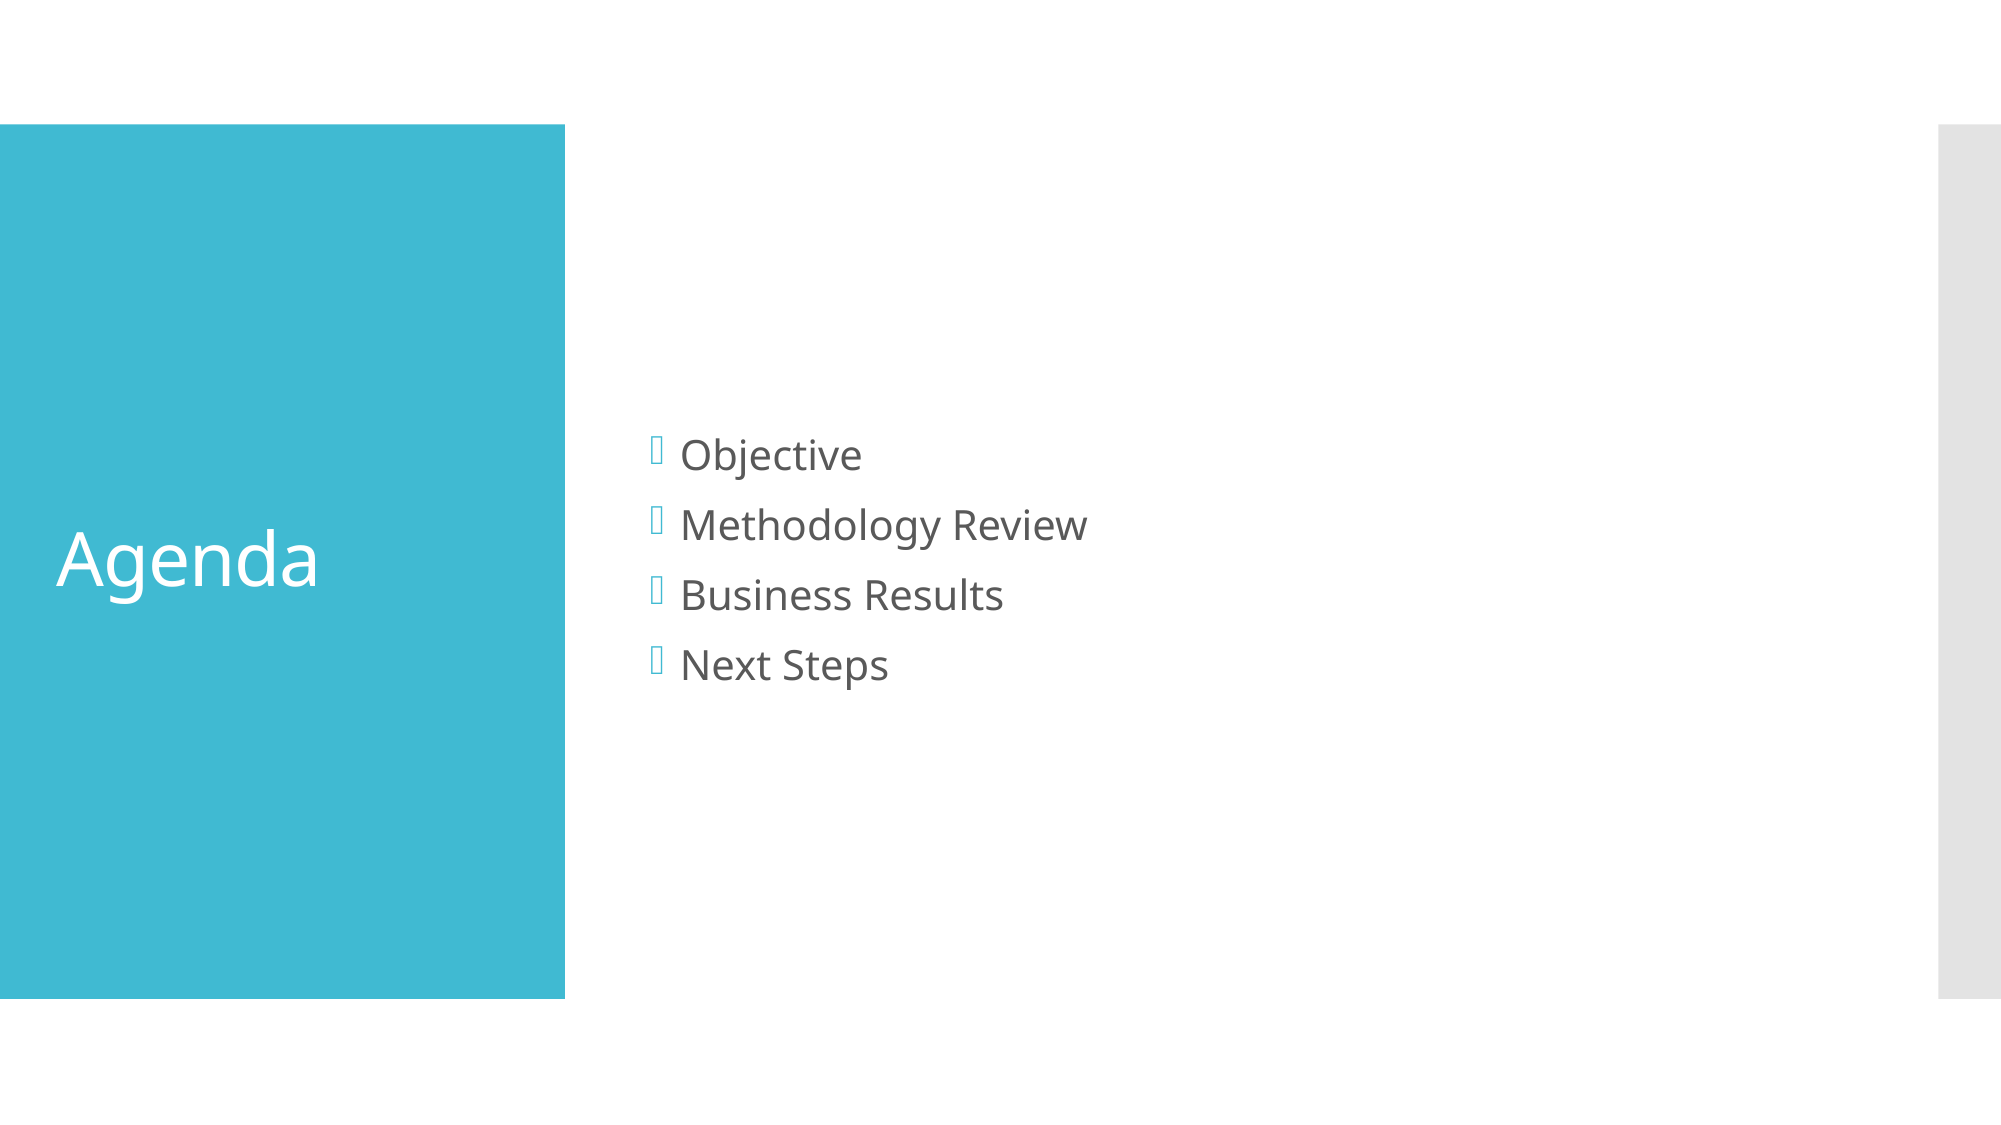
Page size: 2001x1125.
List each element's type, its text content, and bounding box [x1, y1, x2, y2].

list Objective Methodology Review Business Results Next Steps [634, 141, 1835, 982]
title Agenda [41, 184, 525, 940]
